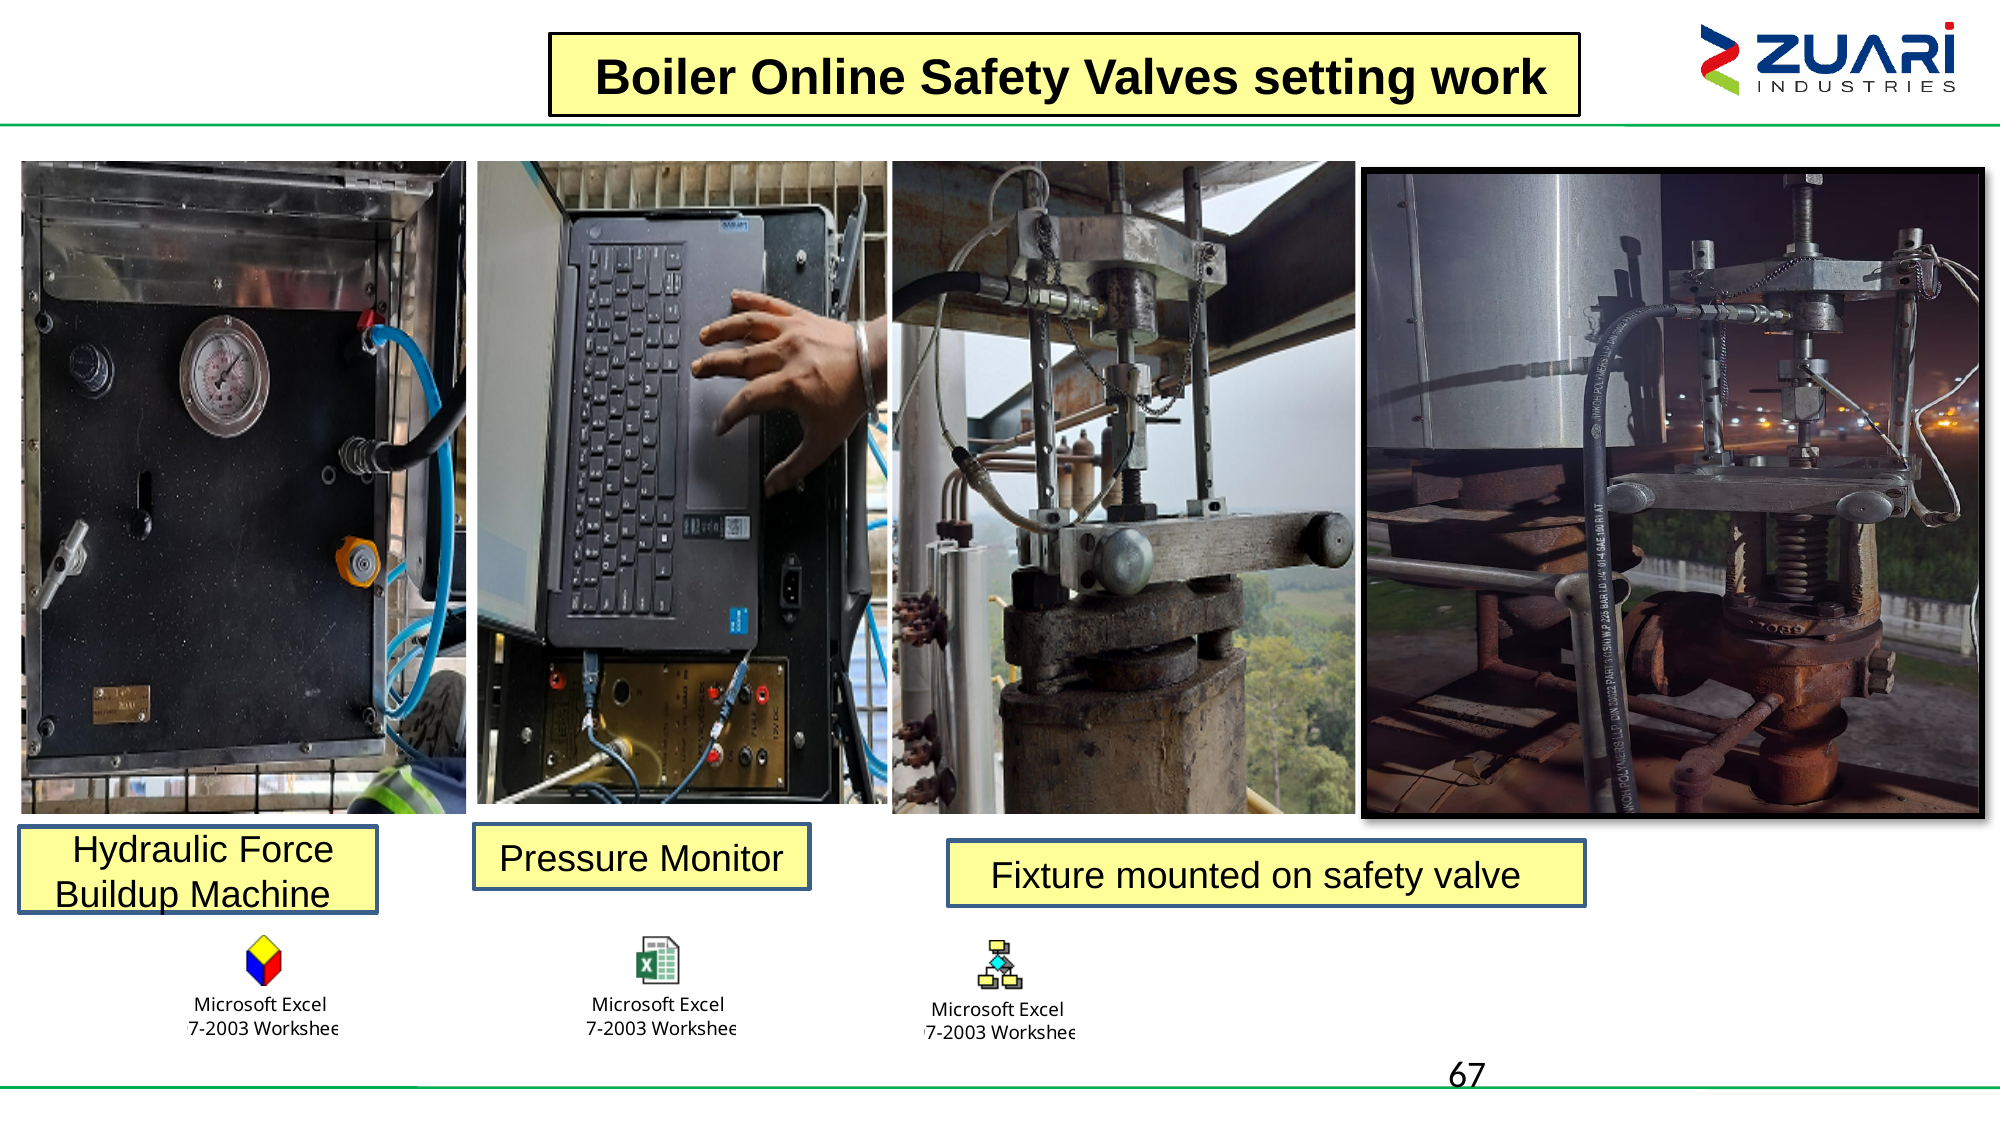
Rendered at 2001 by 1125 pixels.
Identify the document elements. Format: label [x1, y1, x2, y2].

picture [1700, 20, 1956, 98]
picture [1366, 173, 1979, 814]
text_box [585, 935, 736, 1063]
text_box [550, 33, 1580, 116]
text_box [946, 838, 1587, 908]
picture [892, 161, 1356, 814]
picture [21, 161, 467, 814]
text_box [187, 935, 338, 1063]
text_box [924, 939, 1076, 1067]
text_box [472, 822, 812, 891]
picture [477, 161, 888, 804]
text_box [17, 824, 379, 915]
slide_number [1433, 1042, 1900, 1103]
